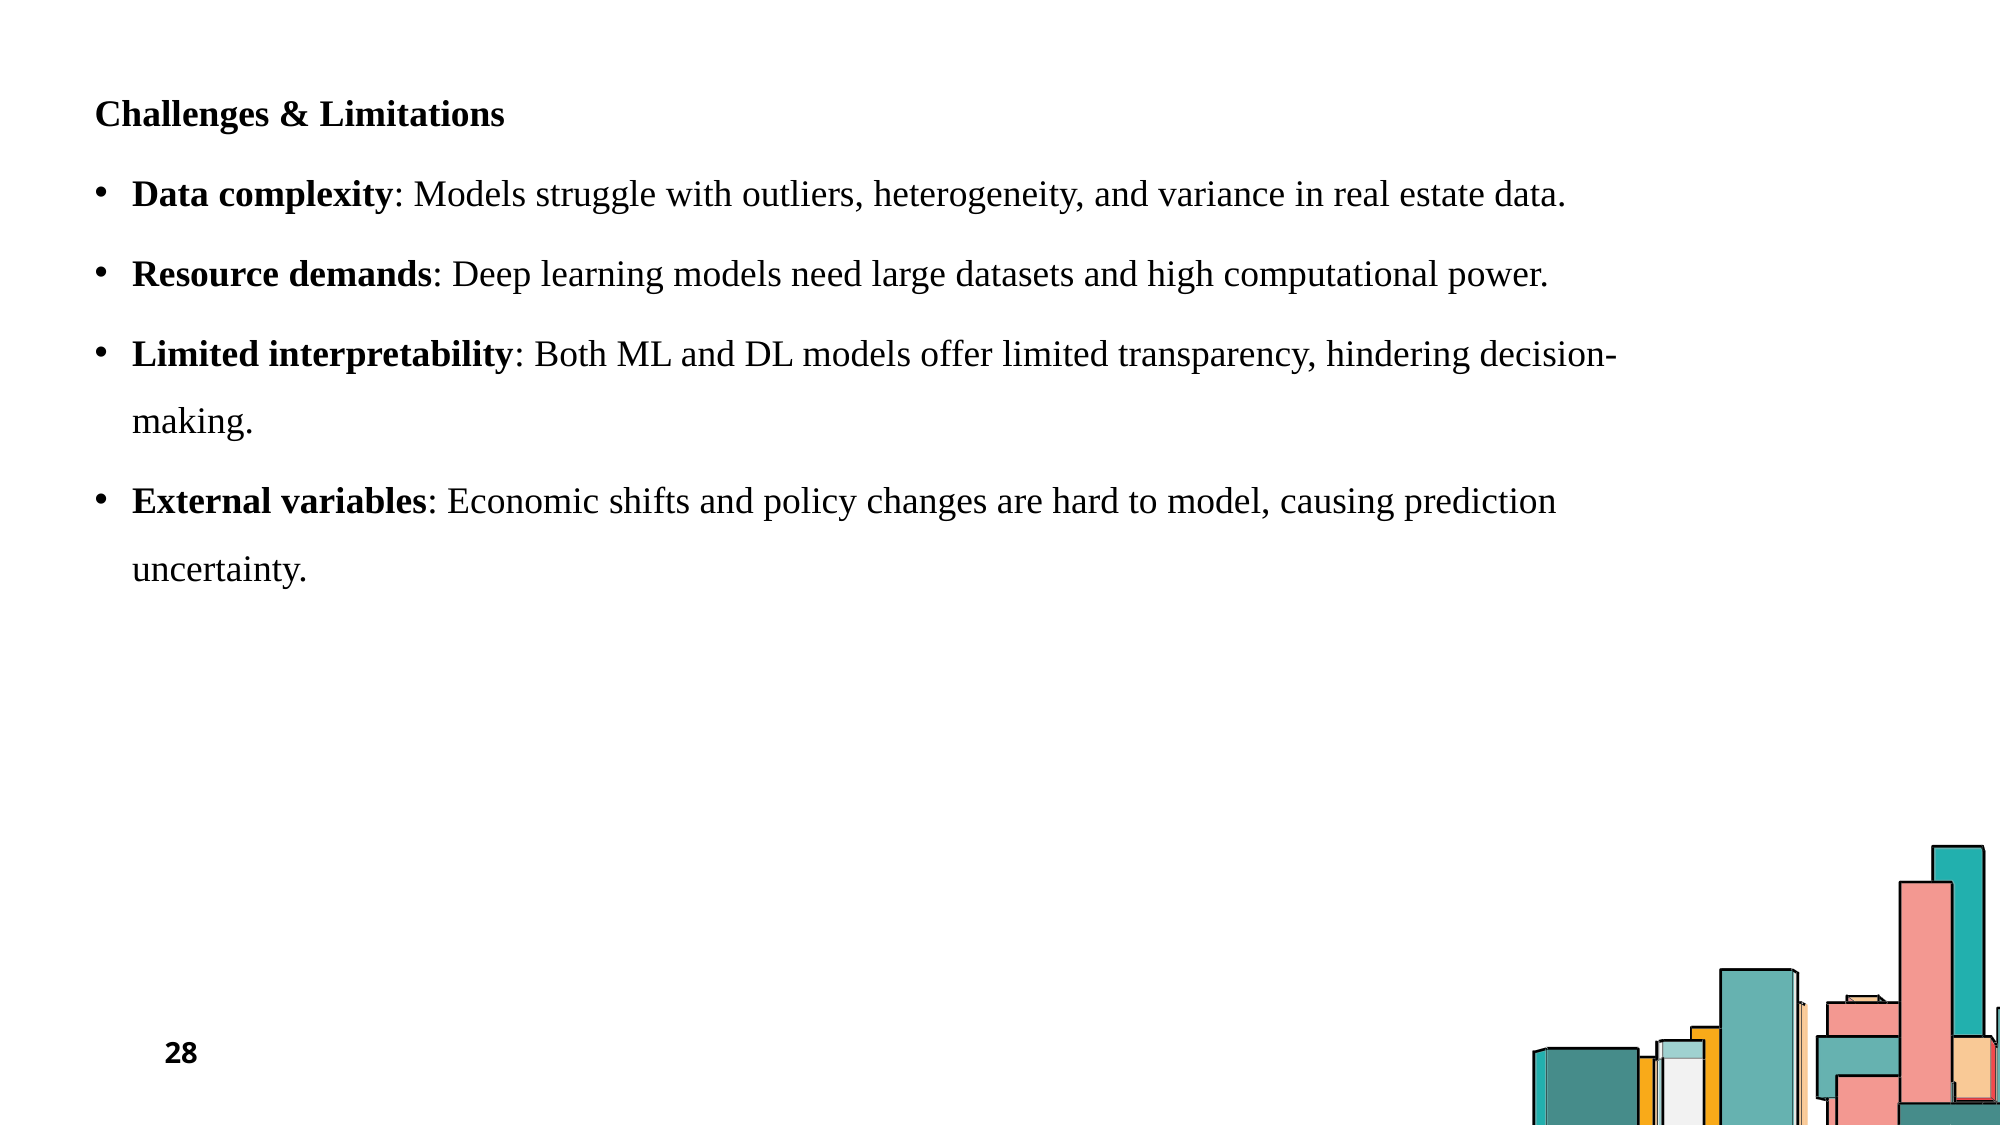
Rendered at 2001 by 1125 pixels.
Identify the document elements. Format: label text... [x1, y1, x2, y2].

picture [1471, 834, 2000, 1125]
list Challenges & Limitations Data complexity: Models struggle with outliers, heterogeneity, and variance in real estate data. Resource demands: Deep learning models need large datasets and high computational power. Limited interpretability: Both ML and DL models offer limited transparency, hindering decision-making. External variables: Economic shifts and policy changes are hard to model, causing prediction uncertainty. [79, 58, 1743, 923]
slide_number 28 [149, 1024, 588, 1085]
